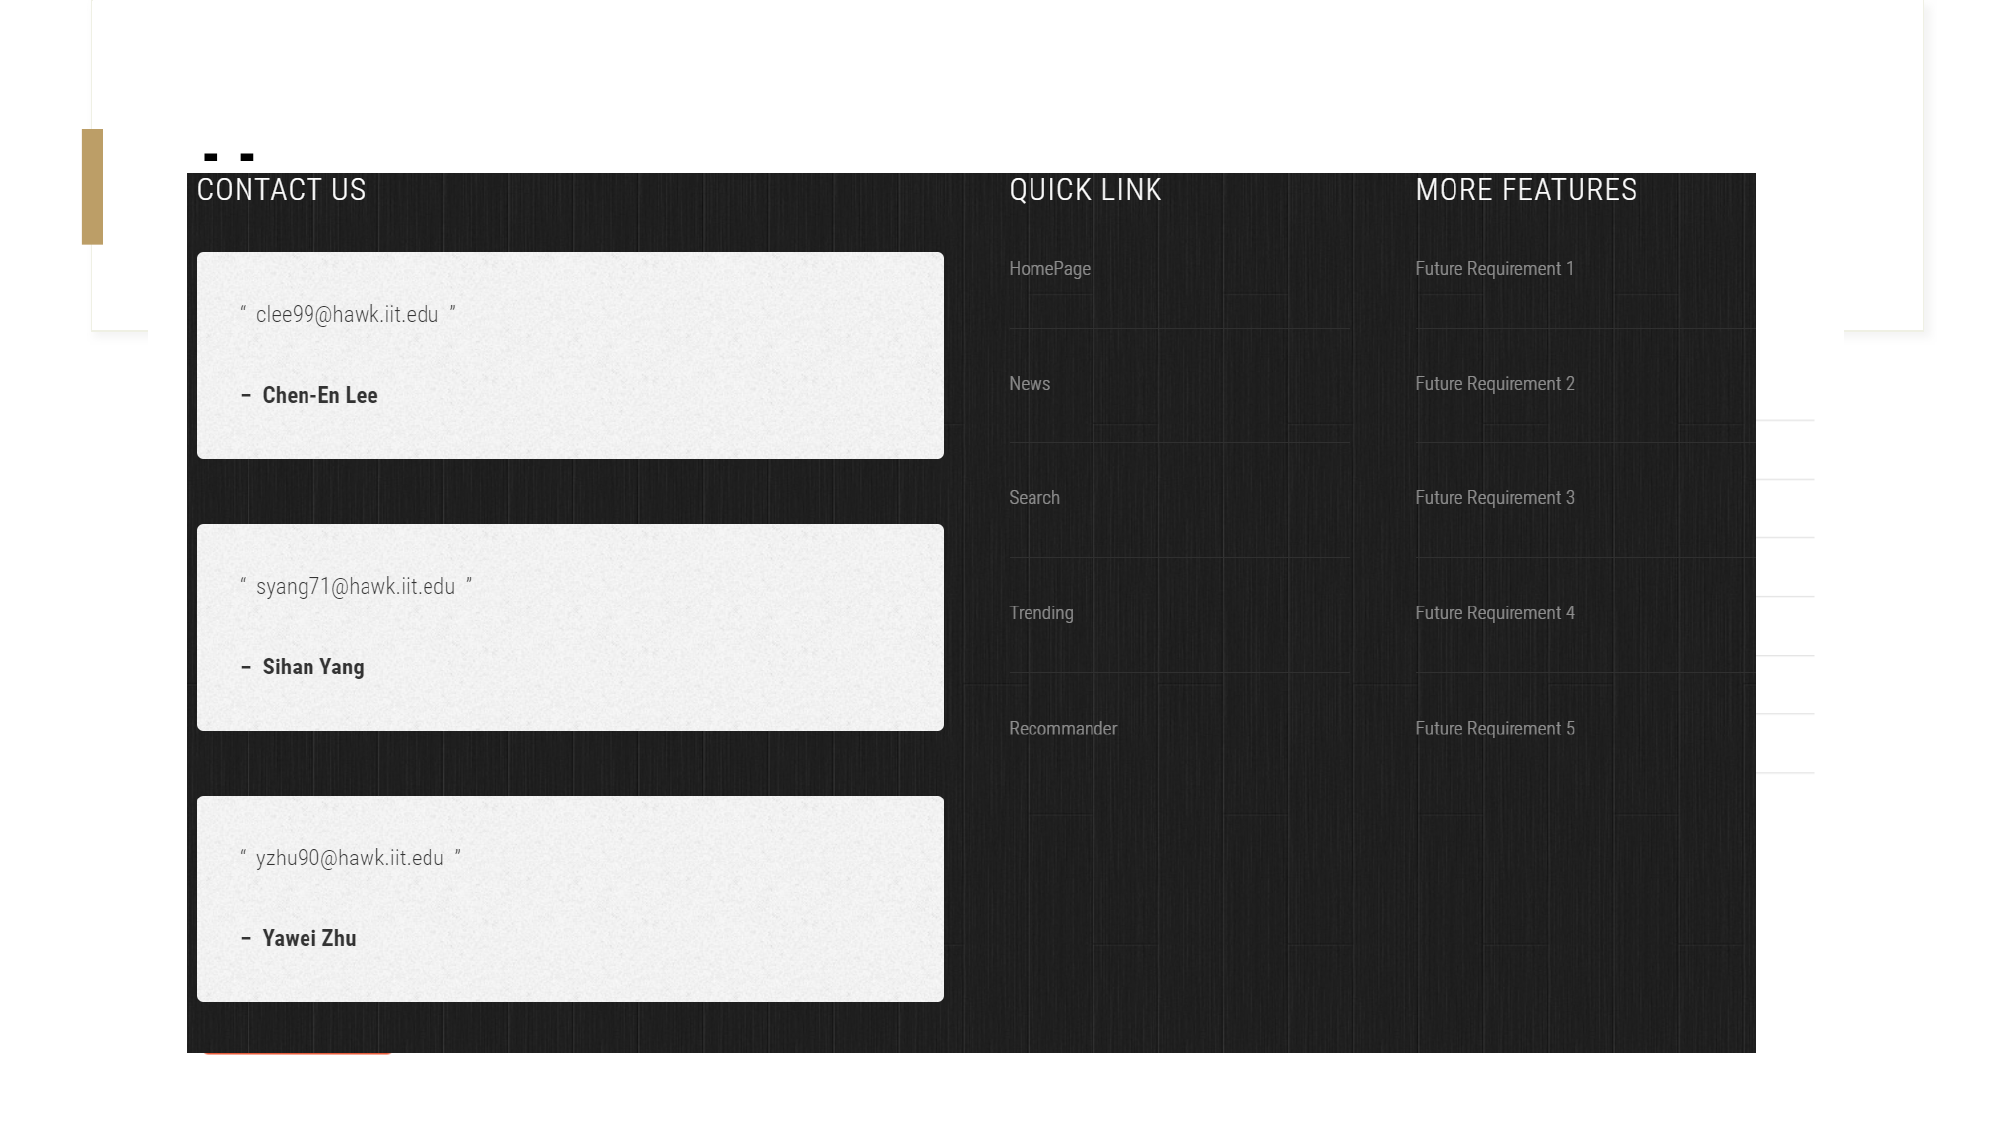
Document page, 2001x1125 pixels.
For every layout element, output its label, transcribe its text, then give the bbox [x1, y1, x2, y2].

picture [148, 161, 1844, 1079]
title Home page: [183, 90, 1851, 284]
